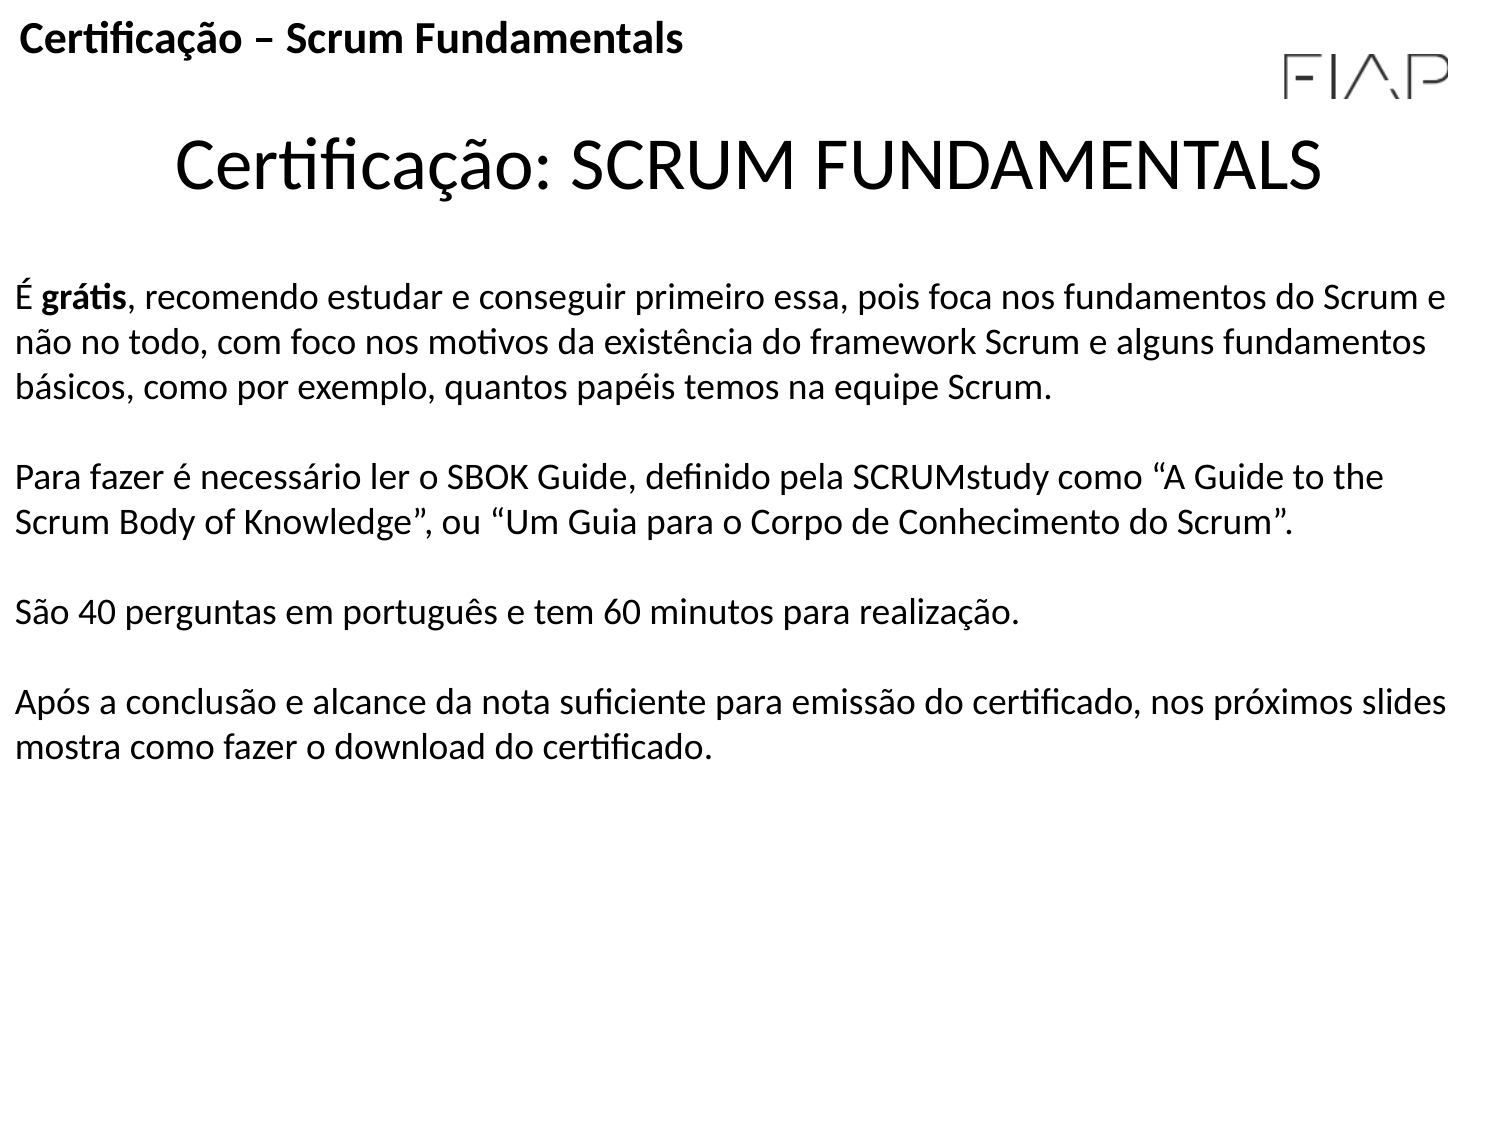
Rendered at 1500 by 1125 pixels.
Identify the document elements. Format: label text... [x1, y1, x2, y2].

text_box Certificação – Scrum Fundamentals [4, 0, 699, 66]
text_box É grátis, recomendo estudar e conseguir primeiro essa, pois foca nos fundamentos do Scrum e não no todo, com foco nos motivos da existência do framework Scrum e alguns fundamentos básicos, como por exemplo, quantos papéis temos na equipe Scrum. Para fazer é necessário ler o SBOK Guide, definido pela SCRUMstudy como “A Guide to the Scrum Body of Knowledge”, ou “Um Guia para o Corpo de Conhecimento do Scrum”. São 40 perguntas em português e tem 60 minutos para realização. Após a conclusão e alcance da nota suficiente para emissão do certificado, nos próximos slides mostra como fazer o download do certificado. [0, 219, 1500, 820]
picture [1283, 53, 1449, 99]
text_box Certificação: SCRUM FUNDAMENTALS [0, 66, 1500, 219]
